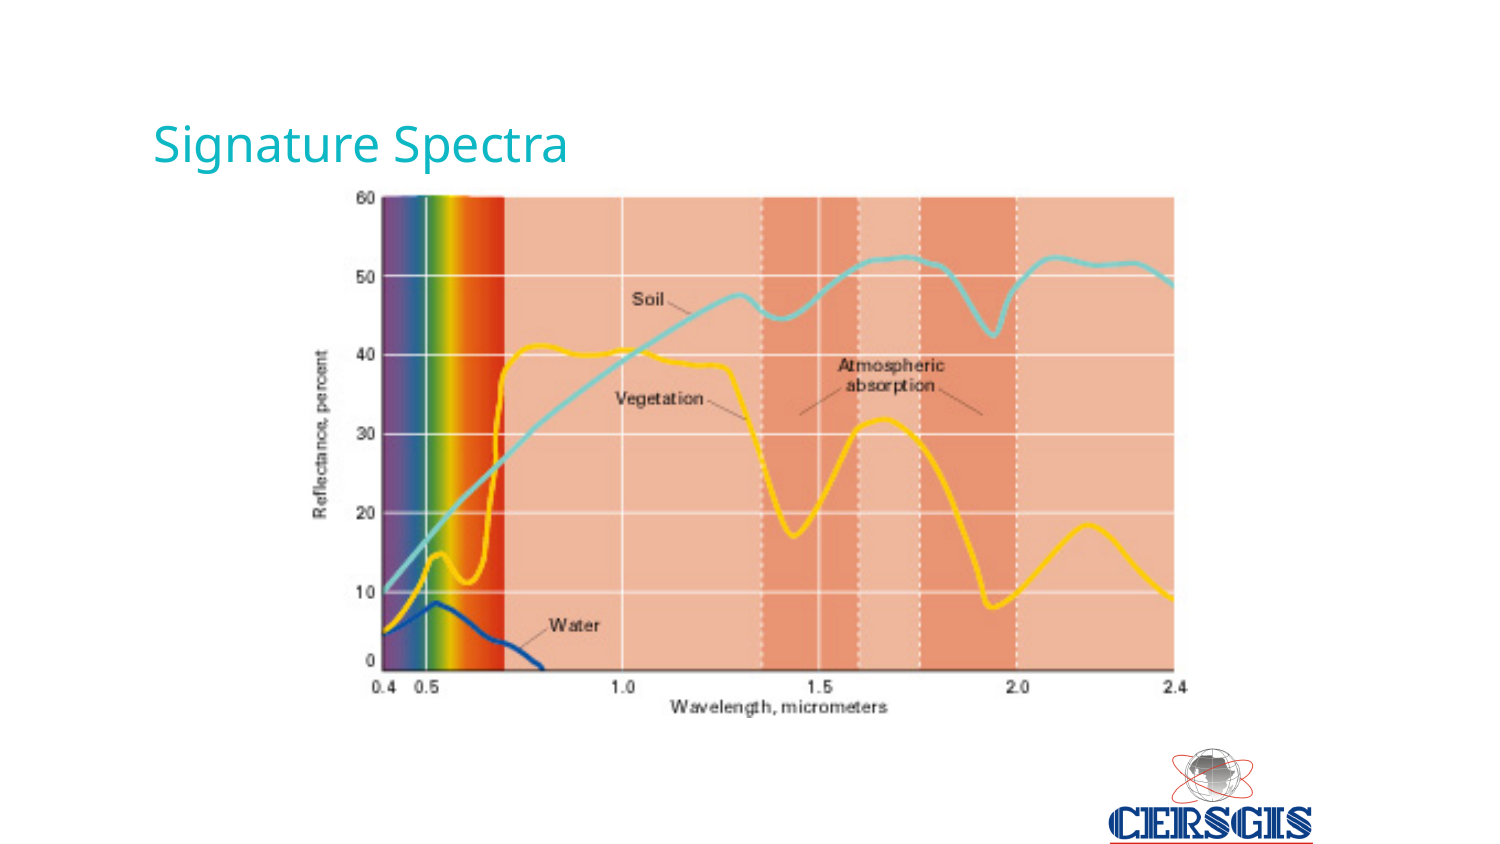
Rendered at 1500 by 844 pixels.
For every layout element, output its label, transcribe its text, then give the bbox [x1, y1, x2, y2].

picture [1106, 735, 1313, 844]
picture [309, 187, 1188, 718]
title Signature Spectra [138, 0, 722, 188]
